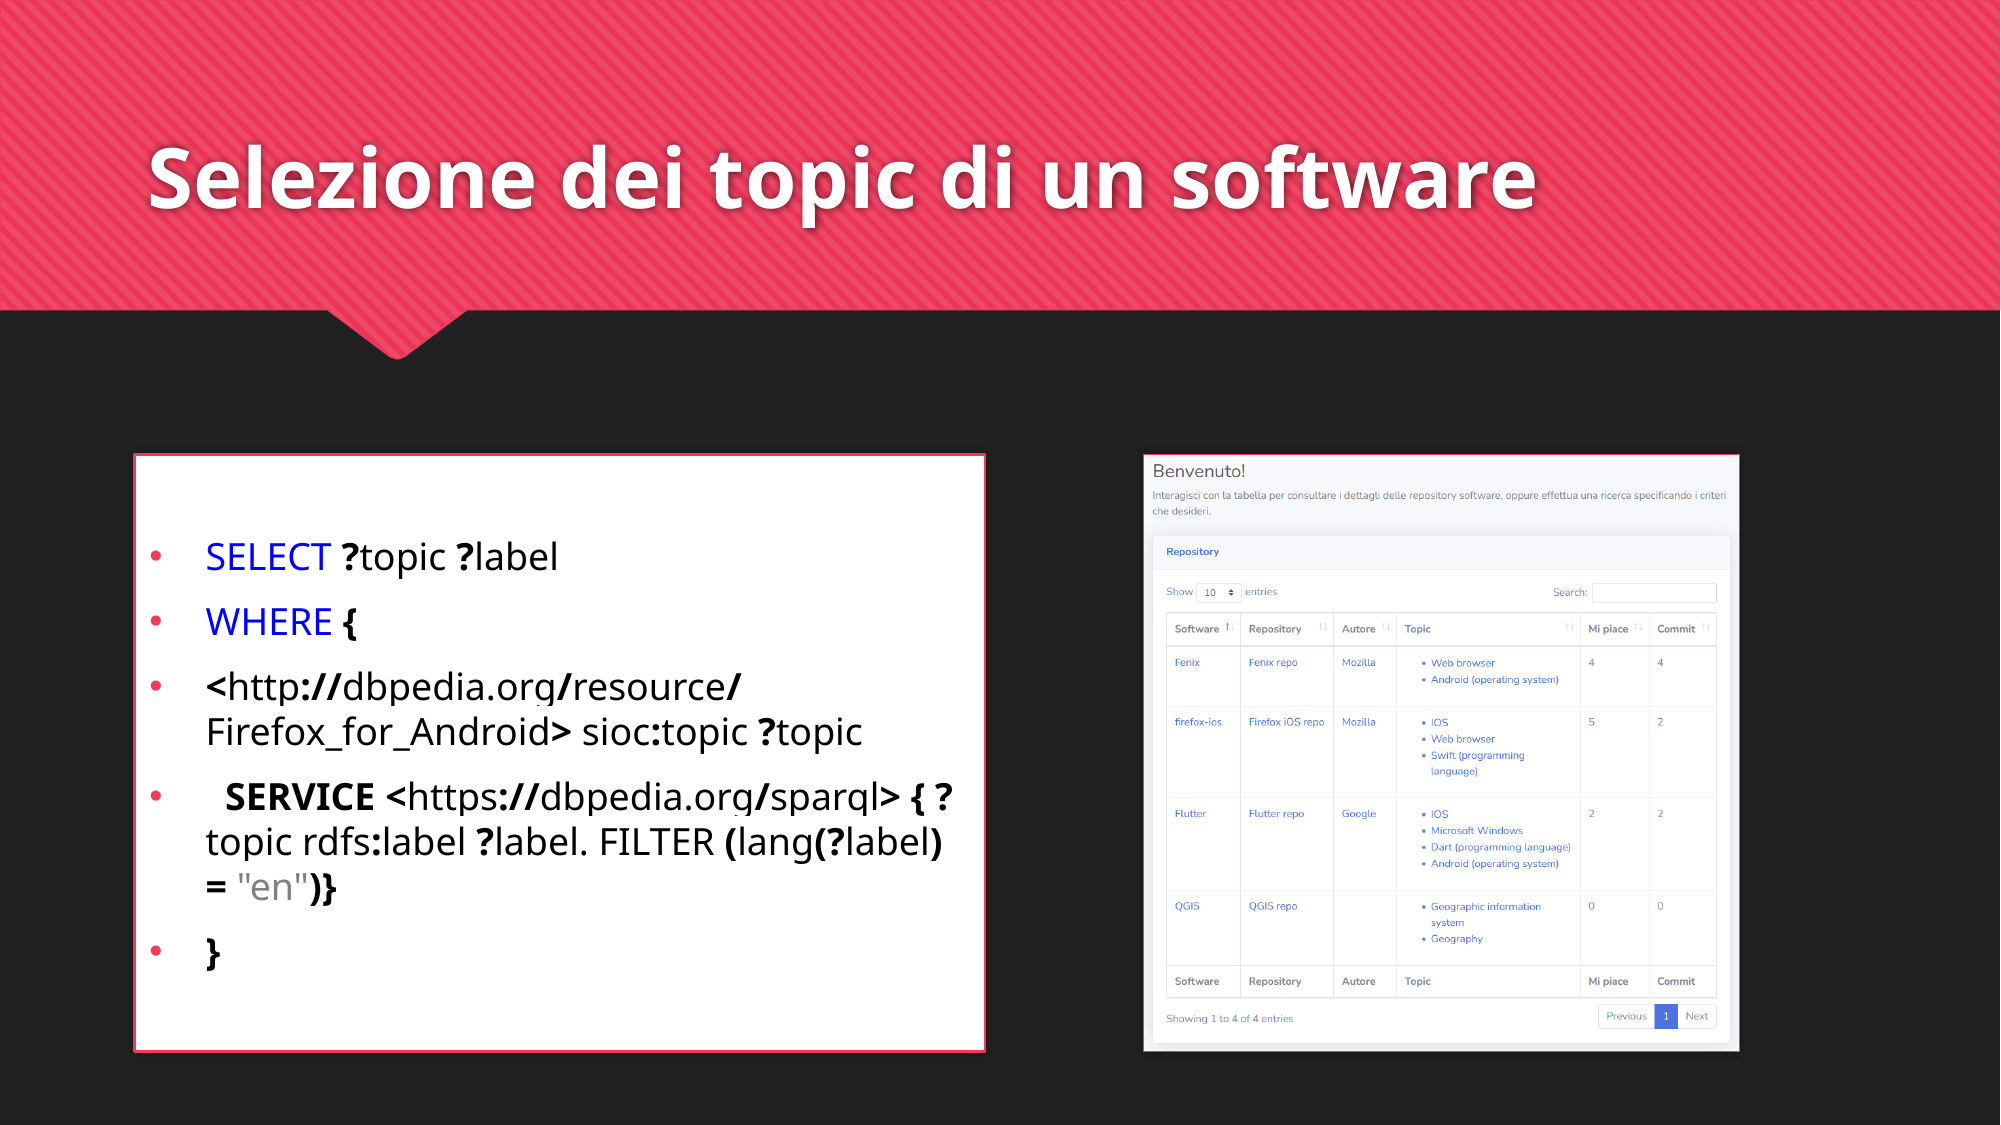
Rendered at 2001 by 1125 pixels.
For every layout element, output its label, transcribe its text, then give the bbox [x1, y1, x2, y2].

list SELECT ?topic ?label WHERE { <http://dbpedia.org/resource/Firefox_for_Android> sioc:topic ?topic SERVICE <https://dbpedia.org/sparql> { ?topic rdfs:label ?label. FILTER (lang(?label) = "en")} } [133, 453, 986, 1053]
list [1142, 454, 1740, 1052]
title Selezione dei topic di un software [132, 73, 1868, 233]
